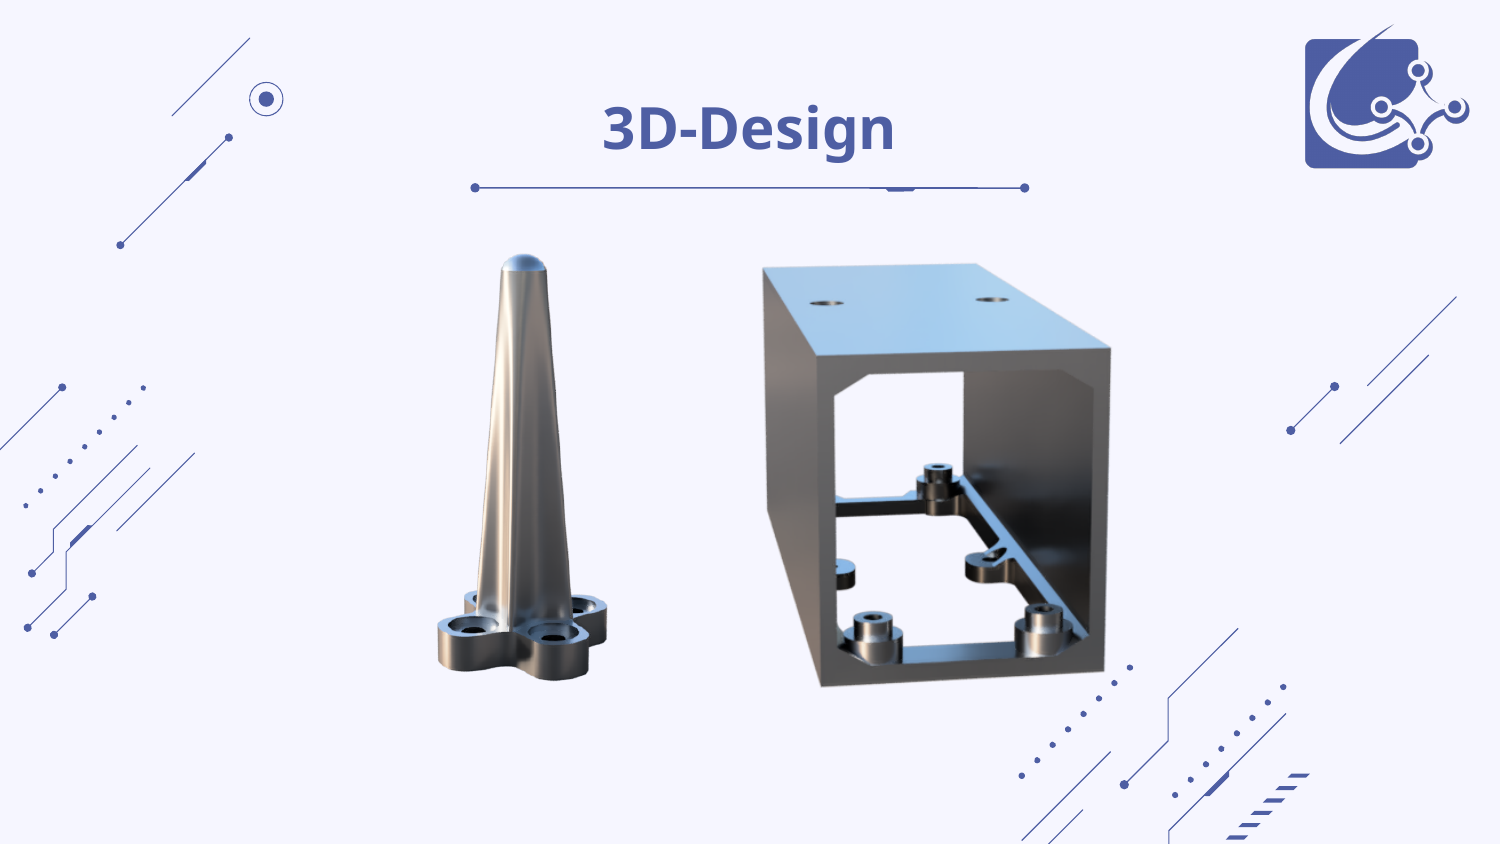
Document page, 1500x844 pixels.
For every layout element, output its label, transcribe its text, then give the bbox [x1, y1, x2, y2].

picture [716, 253, 1144, 712]
picture [1288, 6, 1489, 182]
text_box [1285, 296, 1458, 445]
picture [416, 244, 621, 691]
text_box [115, 37, 284, 250]
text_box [470, 171, 1030, 204]
title 3D-Design [289, 91, 1372, 186]
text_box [993, 627, 1311, 844]
